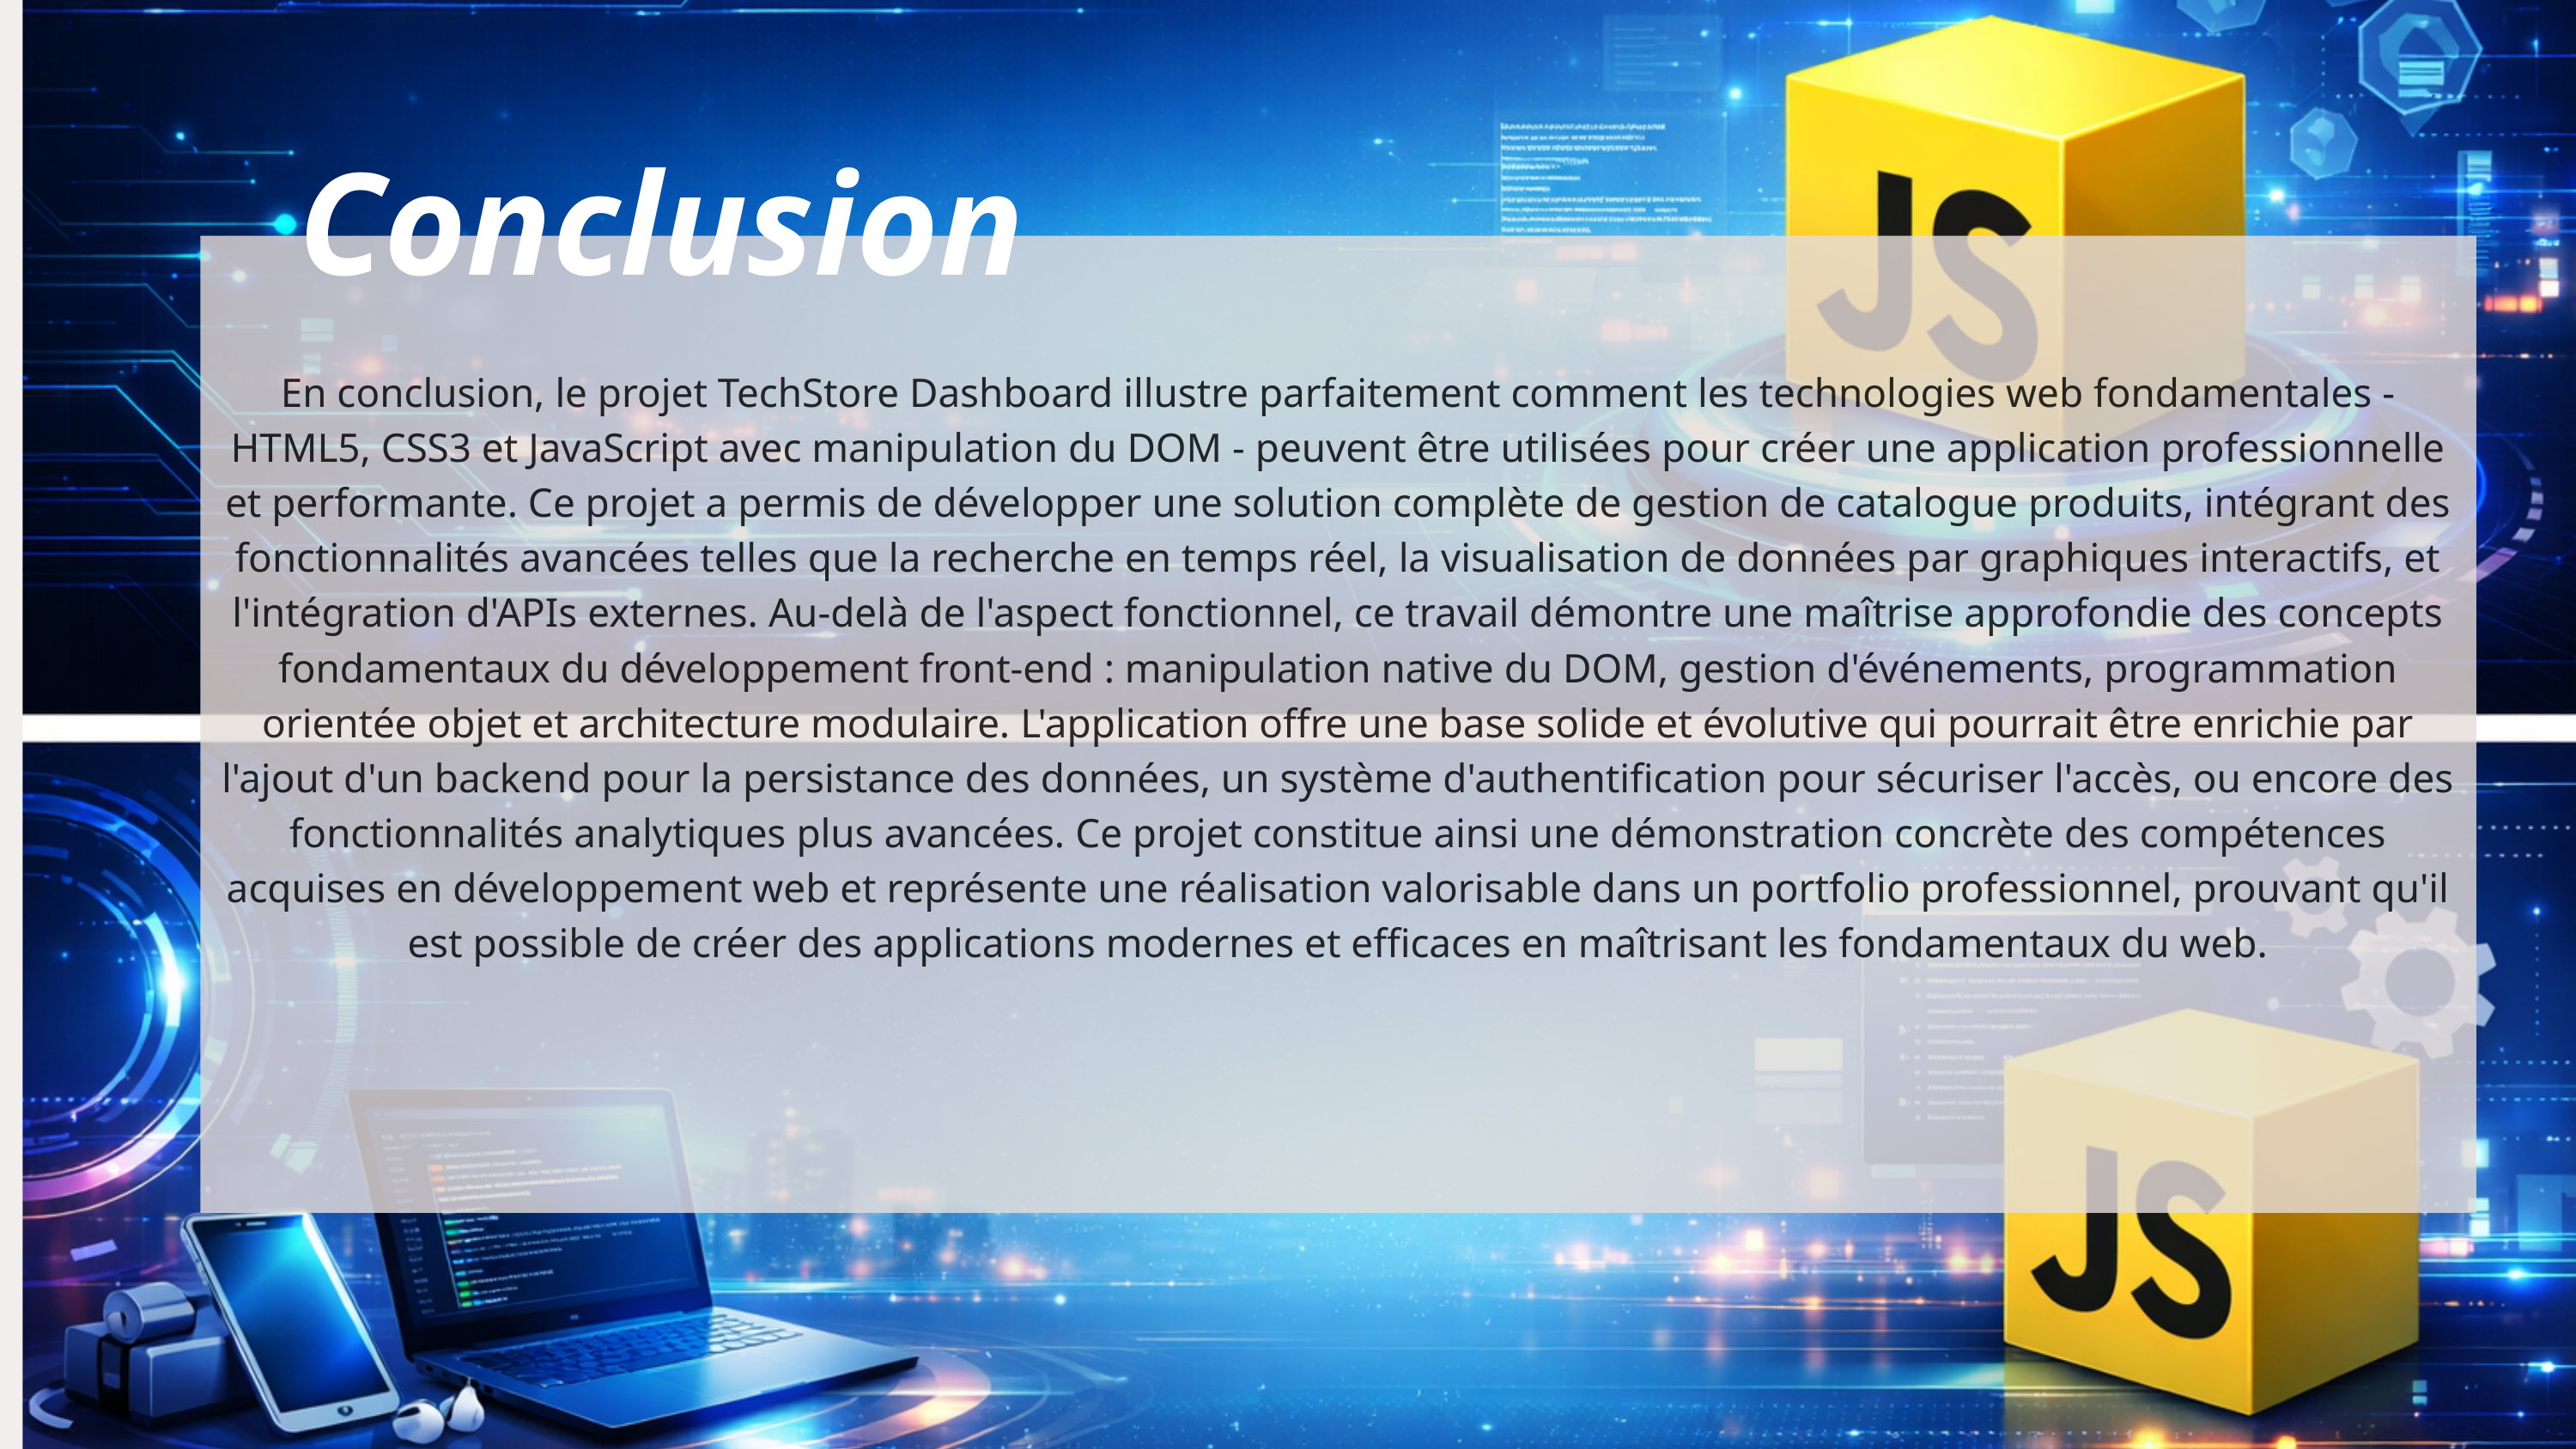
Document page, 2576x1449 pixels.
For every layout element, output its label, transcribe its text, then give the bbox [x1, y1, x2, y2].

text_box [22, 0, 2576, 1449]
text_box Conclusion [0, 134, 1805, 474]
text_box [200, 235, 2476, 1213]
